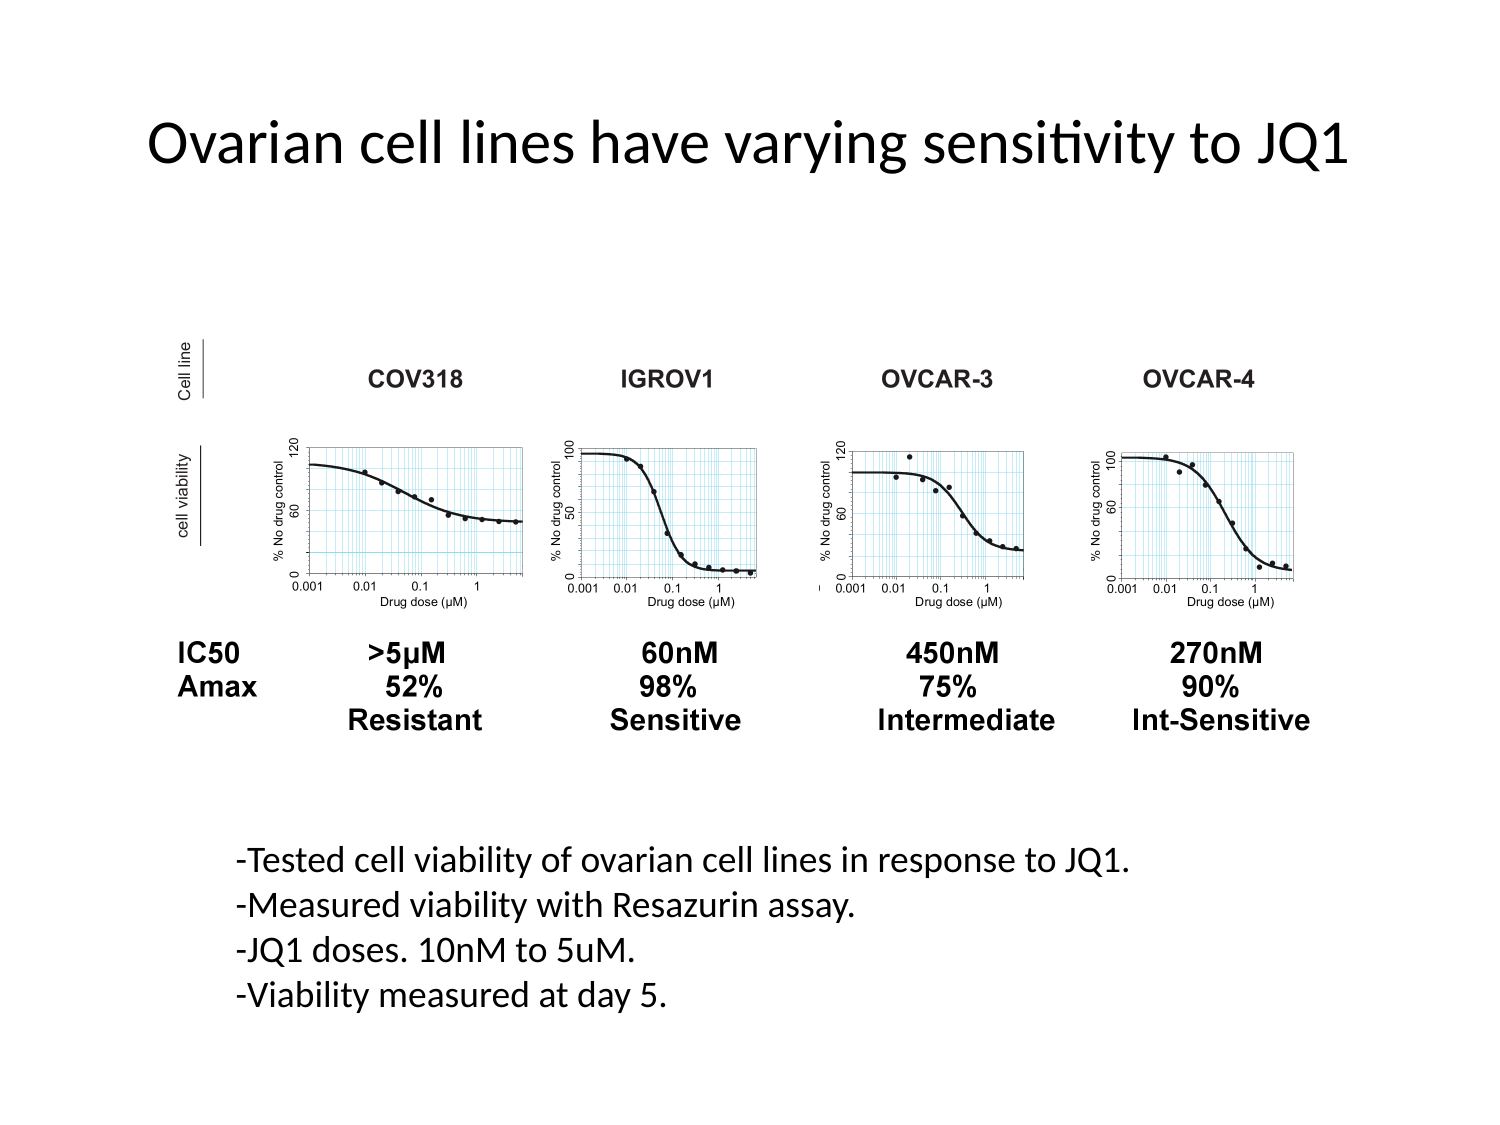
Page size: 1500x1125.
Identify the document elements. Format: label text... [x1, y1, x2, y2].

title Ovarian cell lines have varying sensitivity to JQ1 [75, 45, 1425, 233]
picture [140, 324, 1336, 781]
text_box -Tested cell viability of ovarian cell lines in response to JQ1. -Measured viability with Resazurin assay. -JQ1 doses. 10nM to 5uM. -Viability measured at day 5. [220, 828, 1147, 1023]
